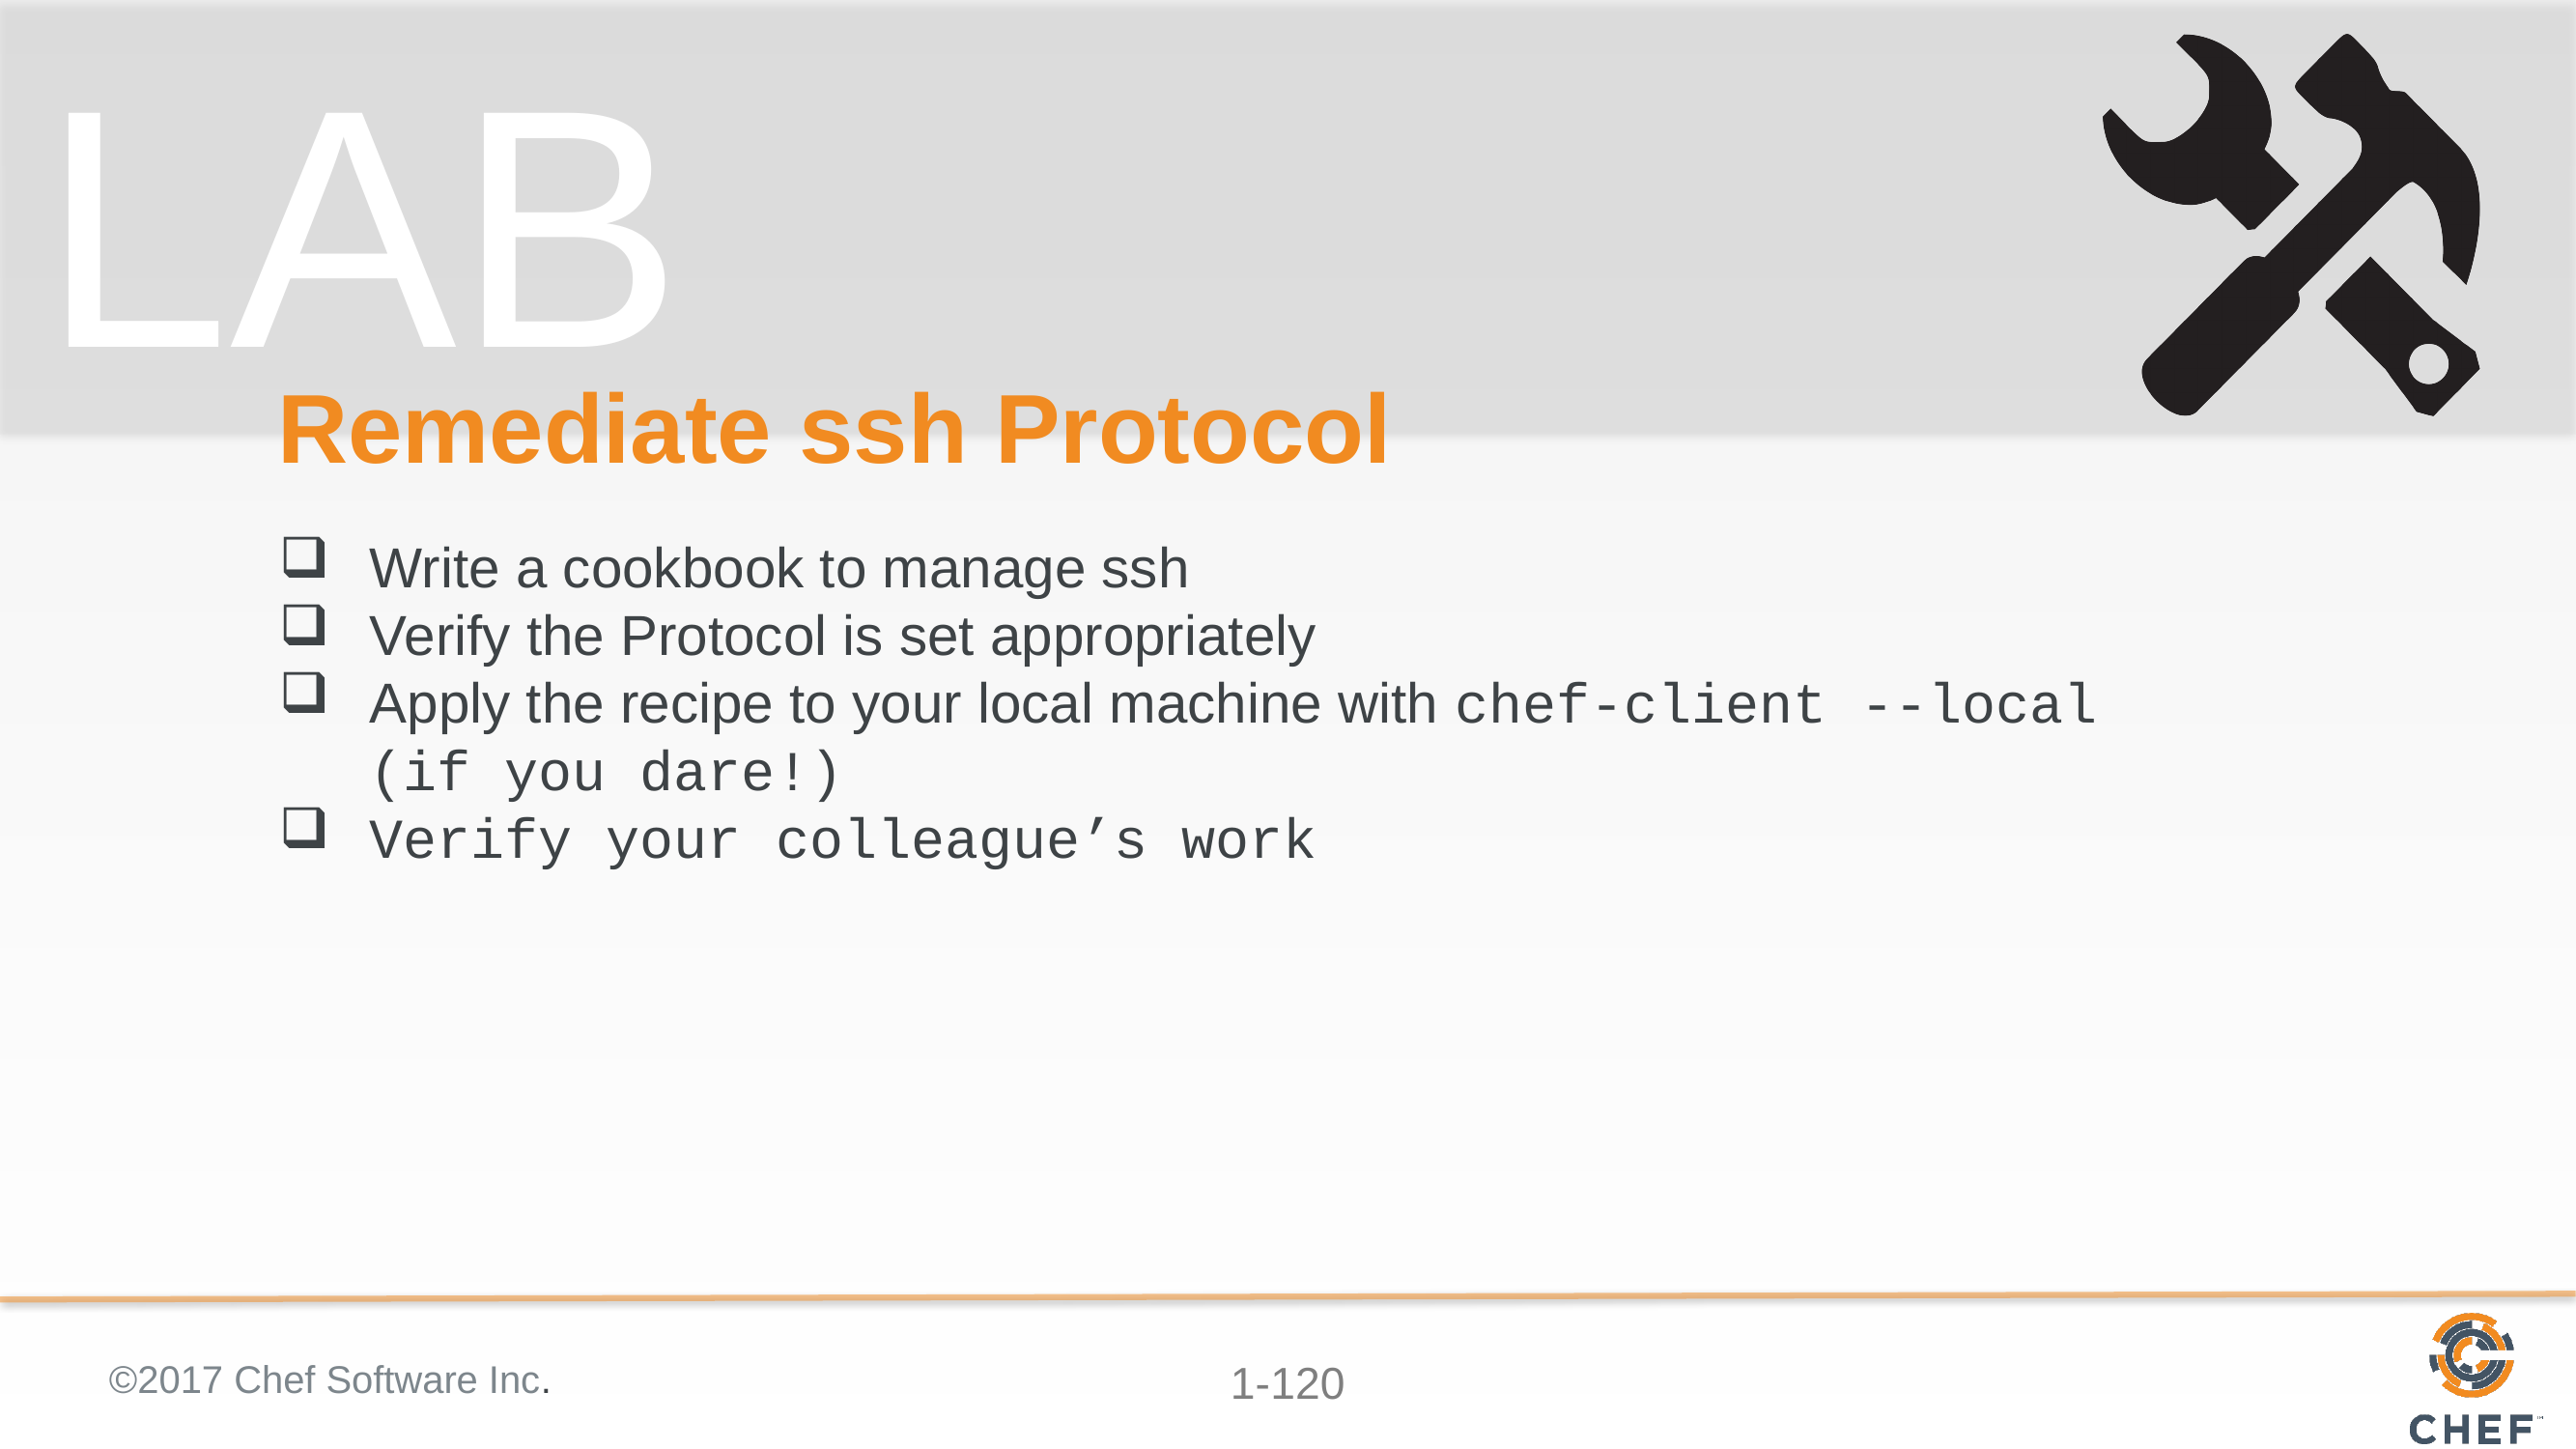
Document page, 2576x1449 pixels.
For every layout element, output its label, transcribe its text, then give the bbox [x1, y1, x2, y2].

title Remediate ssh Protocol [263, 363, 2218, 499]
picture [2399, 1297, 2551, 1449]
picture [2103, 34, 2485, 416]
subtitle Write a cookbook to manage ssh Verify the Protocol is set appropriately Apply the recipe to your local machine with chef-client --local (if you dare!) Verify your colleague’s work [265, 516, 2217, 1047]
